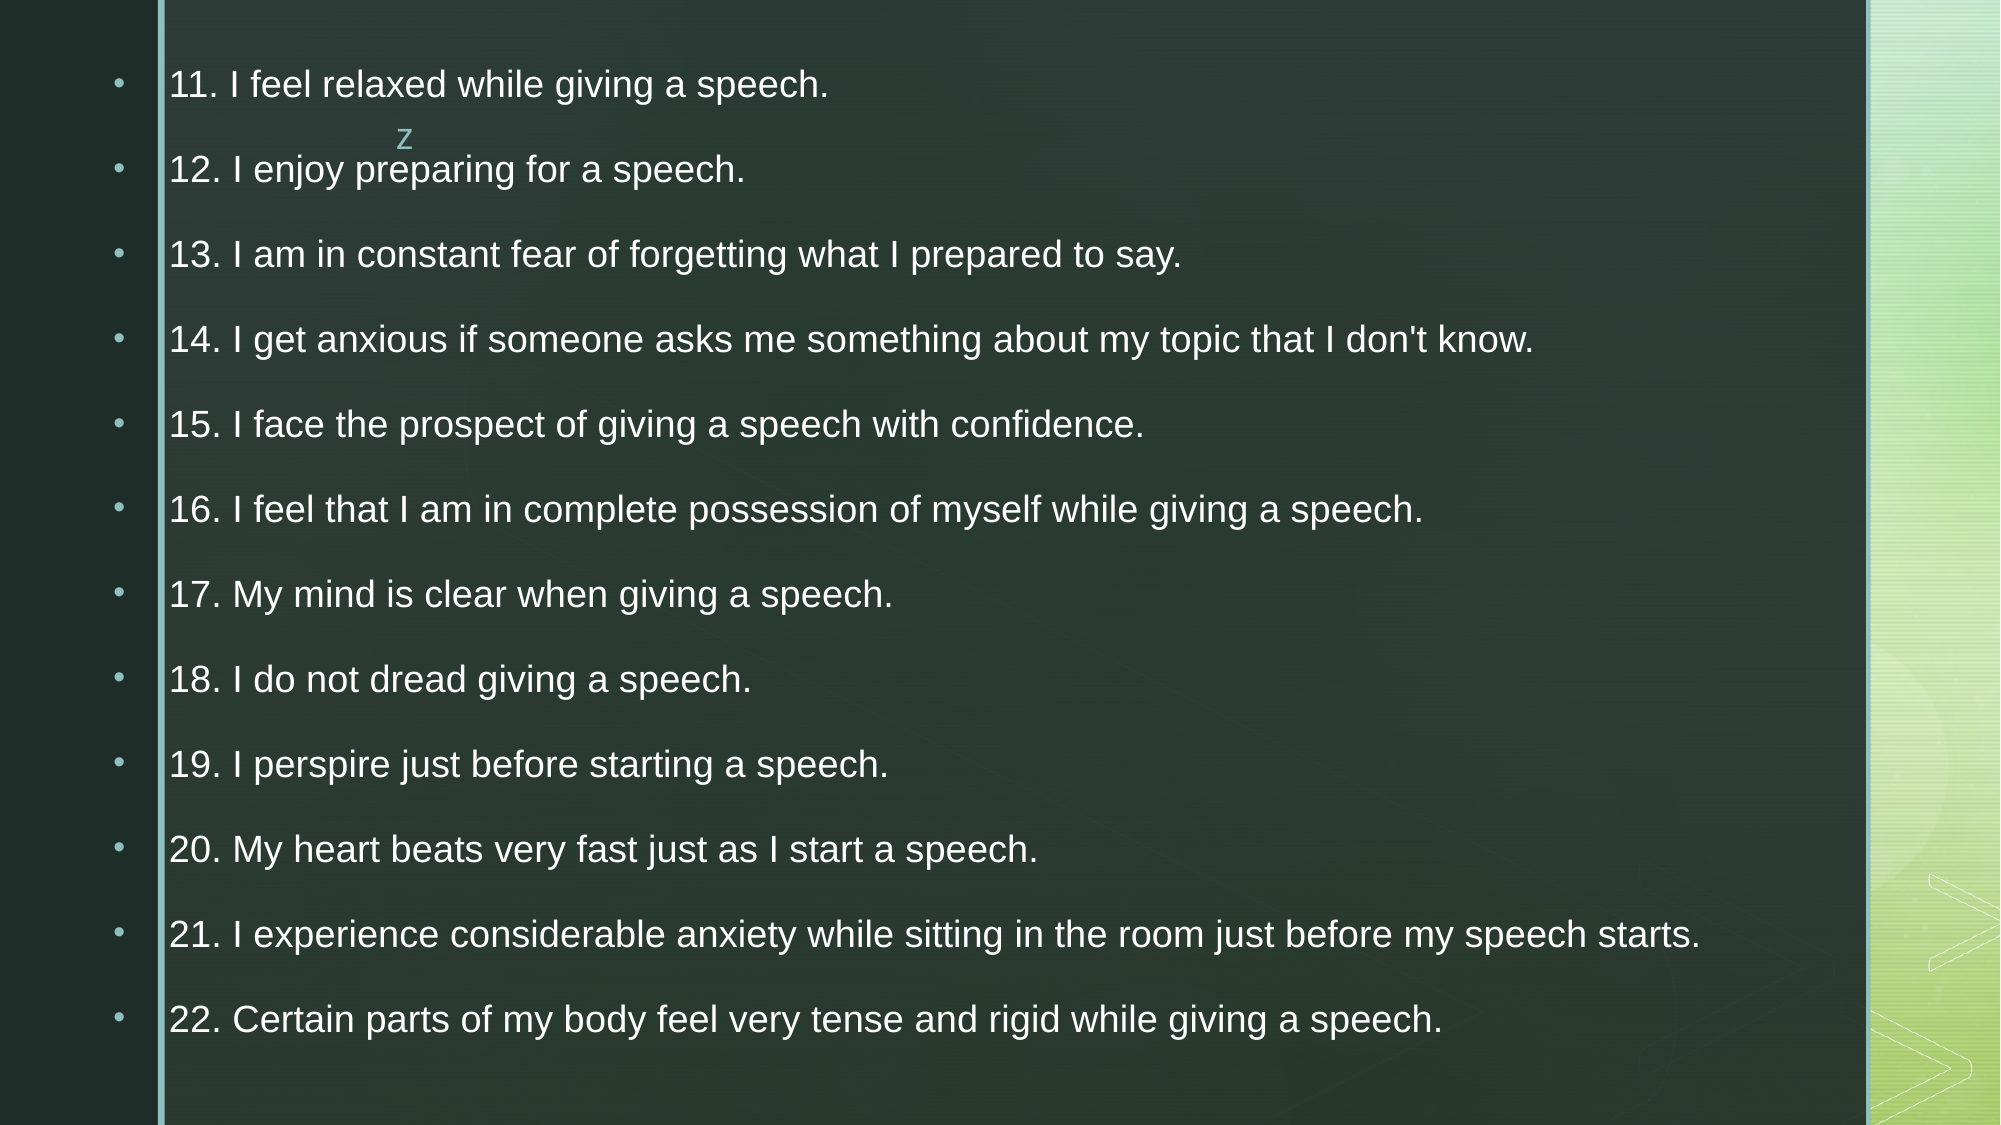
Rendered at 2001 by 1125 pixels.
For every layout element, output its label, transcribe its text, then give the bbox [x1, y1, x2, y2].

picture [1871, 0, 2001, 1125]
list 11. I feel relaxed while giving a speech. 12. I enjoy preparing for a speech. 13. I am in constant fear of forgetting what I prepared to say. 14. I get anxious if someone asks me something about my topic that I don't know. 15. I face the prospect of giving a speech with confidence. 16. I feel that I am in complete possession of myself while giving a speech. 17. My mind is clear when giving a speech. 18. I do not dread giving a speech. 19. I perspire just before starting a speech. 20. My heart beats very fast just as I start a speech. 21. I experience considerable anxiety while sitting in the room just before my speech starts. 22. Certain parts of my body feel very tense and rigid while giving a speech. [98, 39, 1840, 1051]
